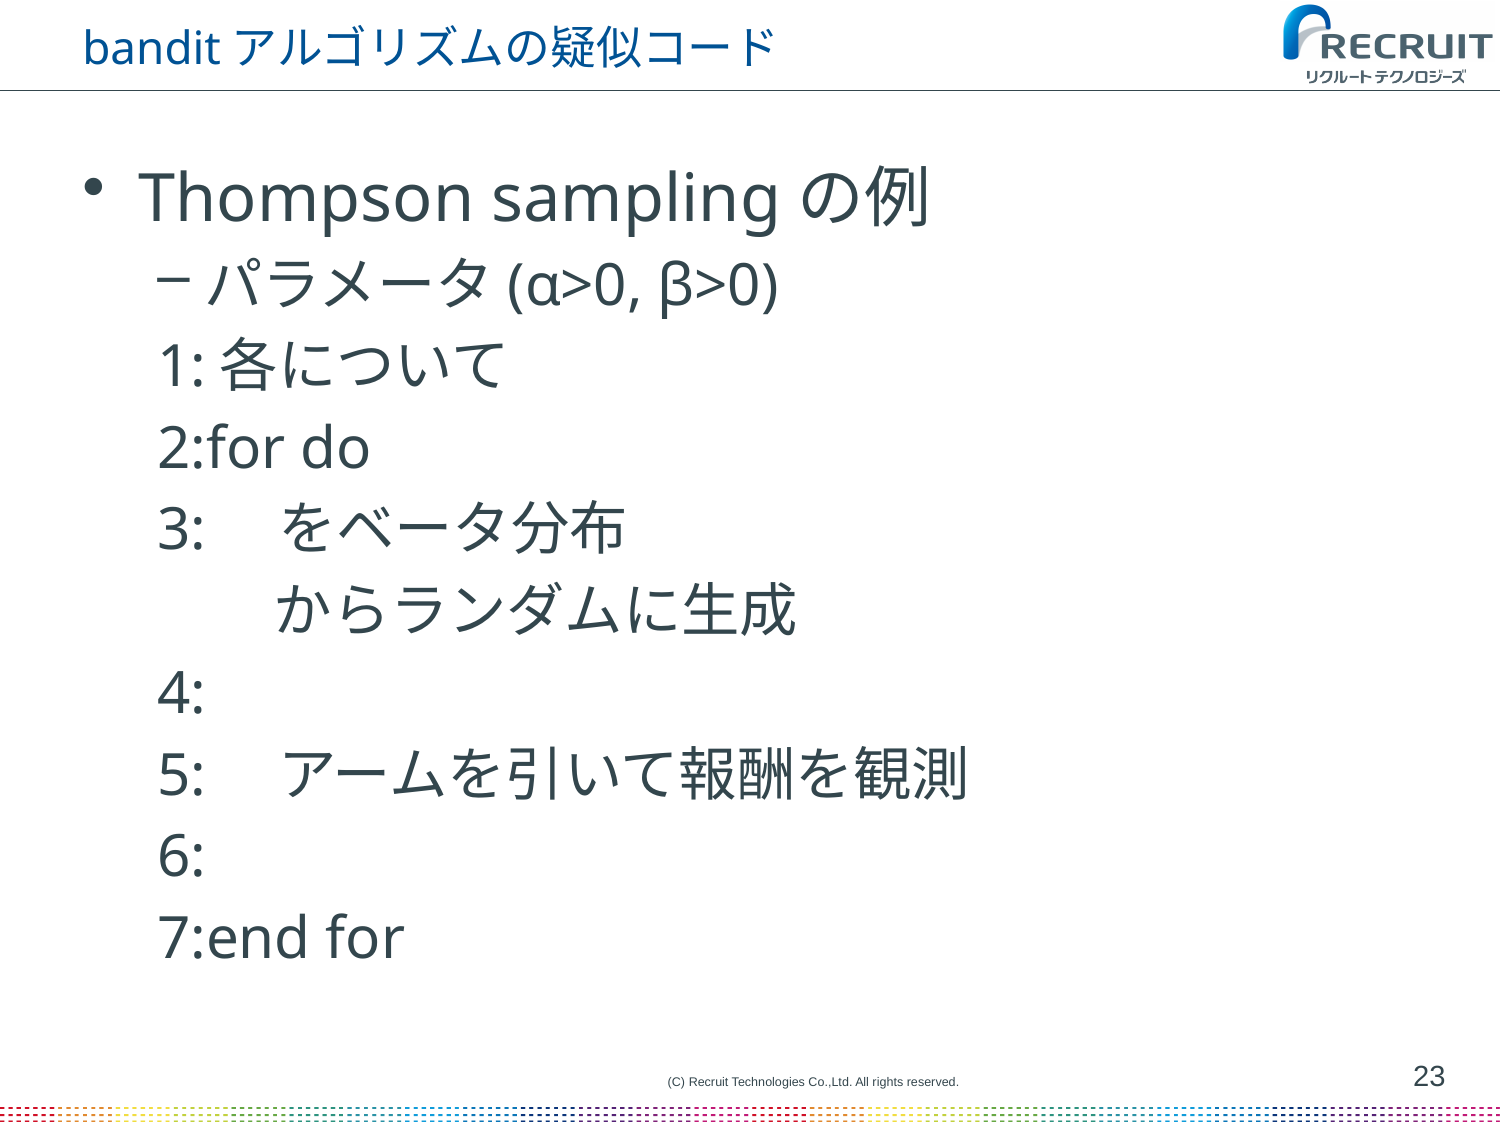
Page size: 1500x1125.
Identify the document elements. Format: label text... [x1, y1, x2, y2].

footer (C) Recruit Technologies Co.,Ltd. All rights reserved. [500, 1066, 1127, 1103]
slide_number 23 [1148, 1050, 1461, 1089]
picture [1280, 1, 1495, 62]
title banditアルゴリズムの疑似コード [67, 11, 1427, 115]
picture [1427, 66, 1471, 88]
picture [0, 1107, 1500, 1122]
